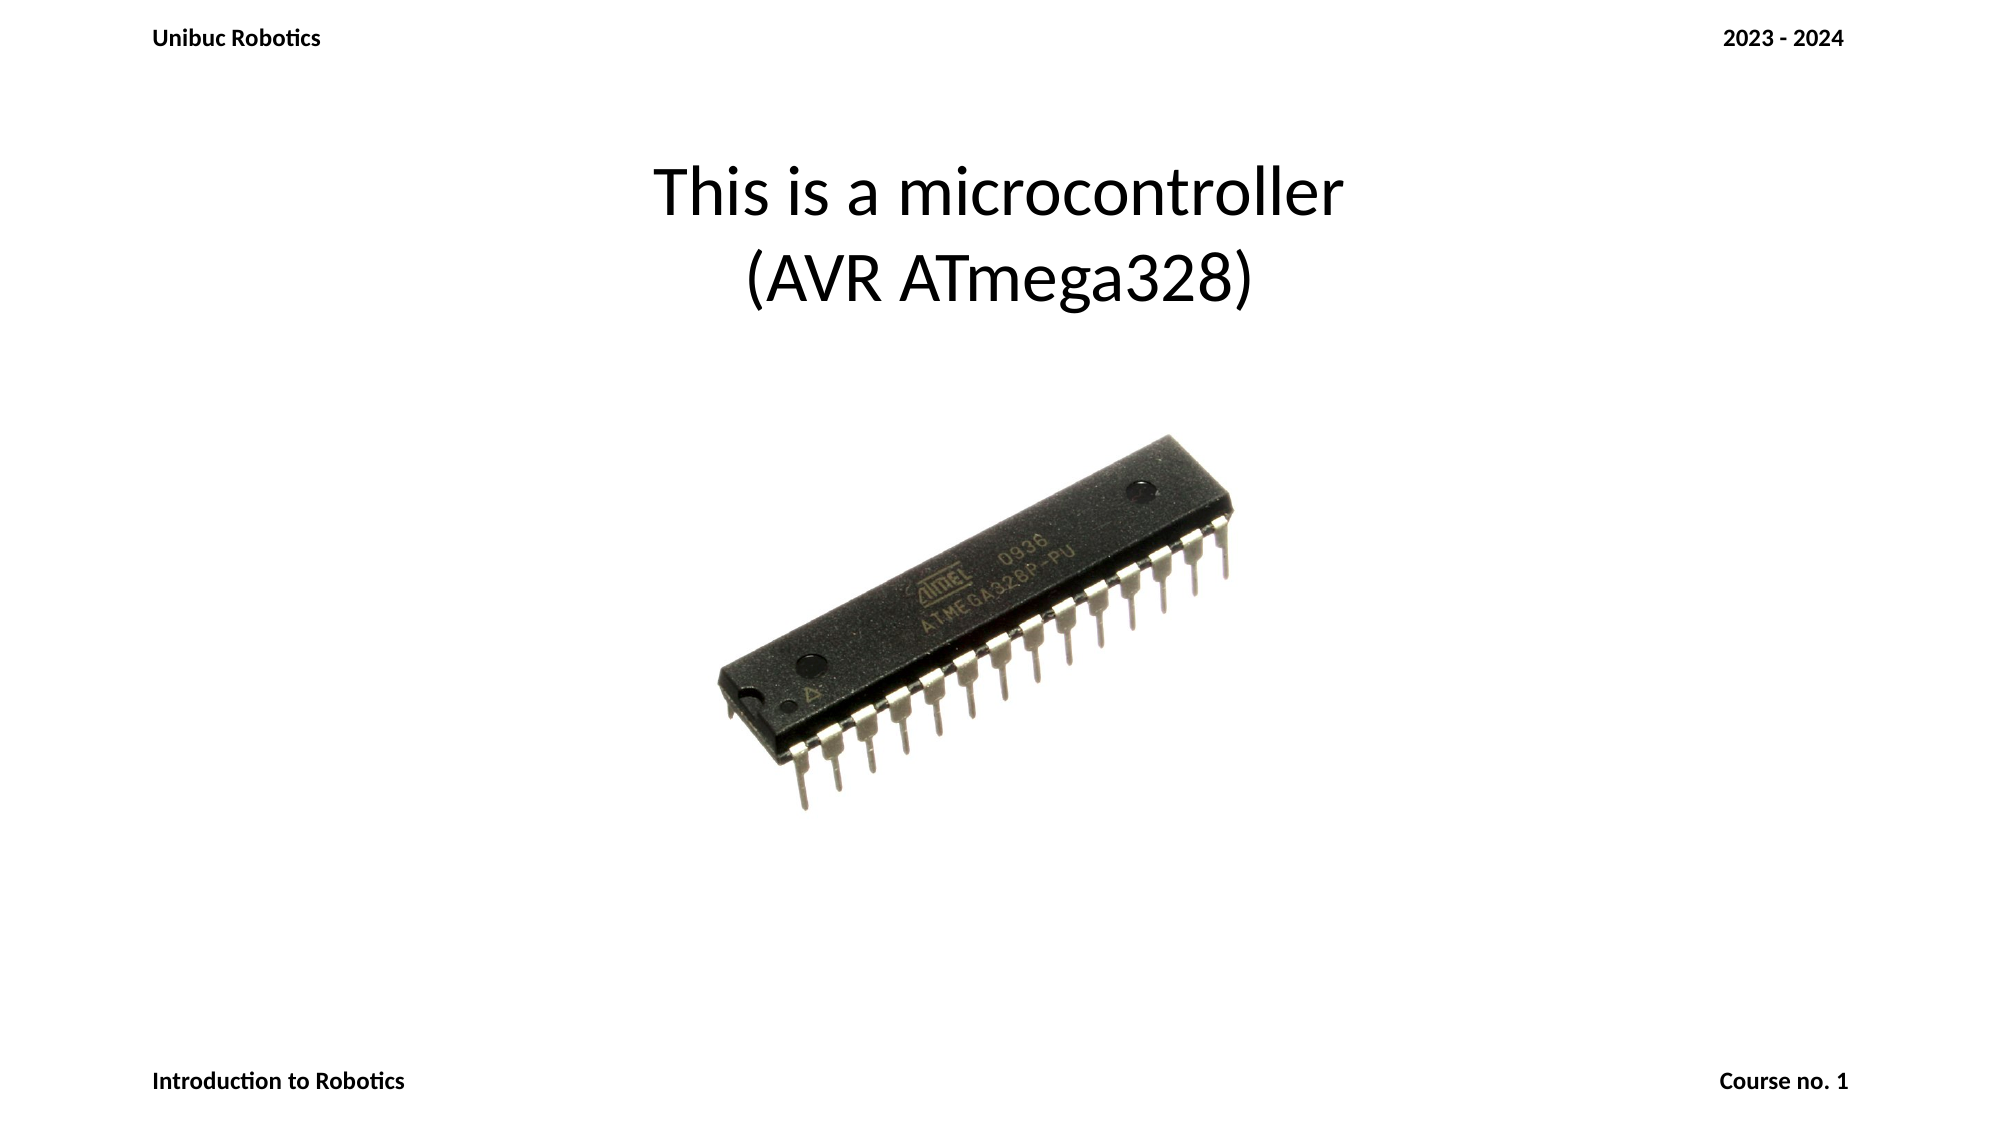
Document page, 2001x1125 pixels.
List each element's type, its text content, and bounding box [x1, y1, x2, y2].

picture [586, 355, 1414, 907]
title This is a microcontroller (AVR ATmega328) [99, 136, 1900, 325]
